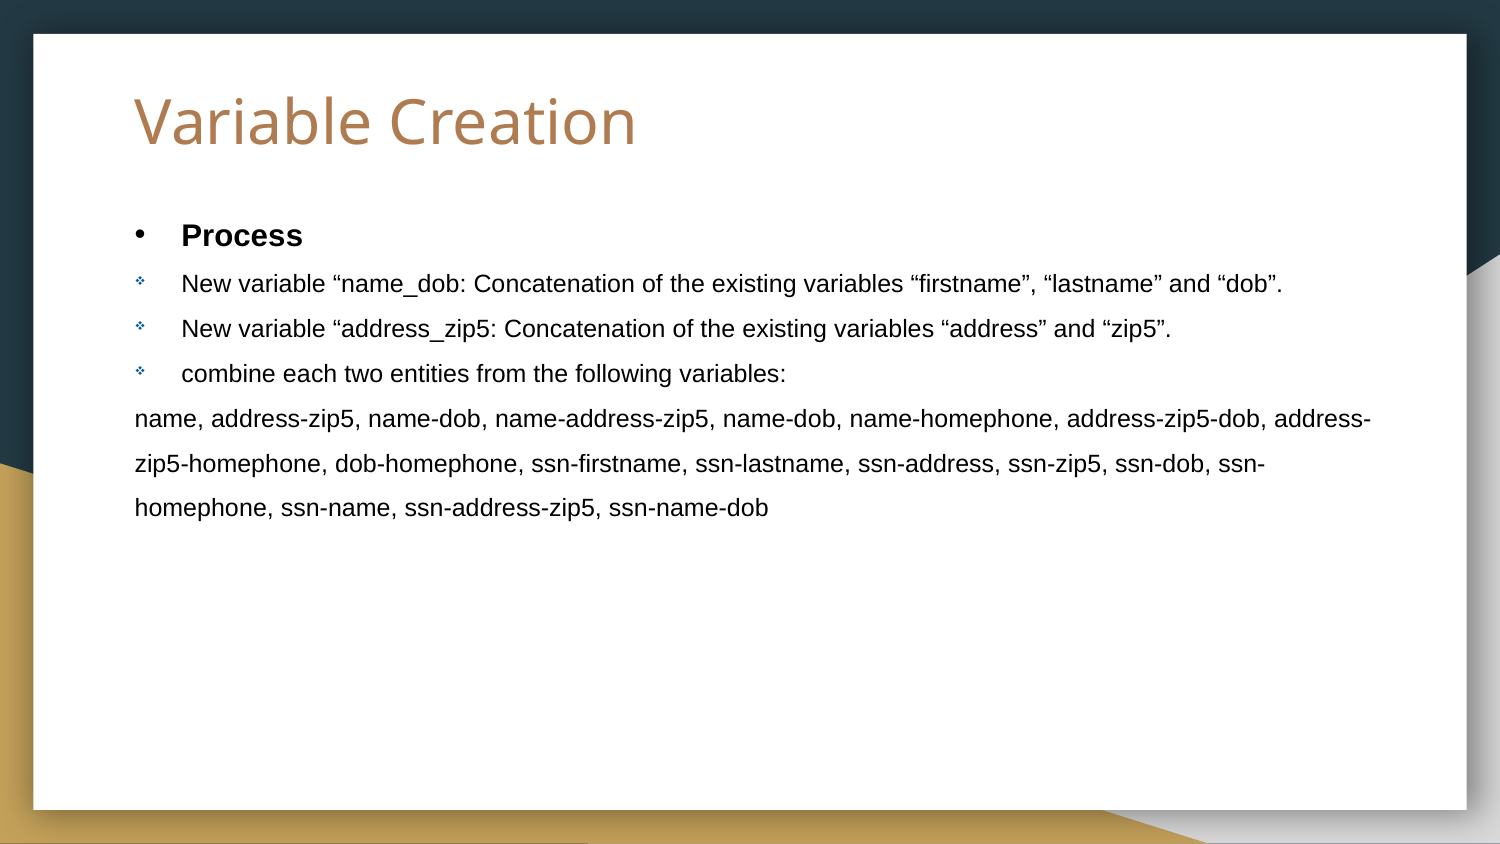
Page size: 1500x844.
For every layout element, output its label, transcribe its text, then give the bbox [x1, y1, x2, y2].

text_box Process New variable “name_dob: Concatenation of the existing variables “firstname”, “lastname” and “dob”. New variable “address_zip5: Concatenation of the existing variables “address” and “zip5”. combine each two entities from the following variables: name, address-zip5, name-dob, name-address-zip5, name-dob, name-homephone, address-zip5-dob, address-zip5-homephone, dob-homephone, ssn-firstname, ssn-lastname, ssn-address, ssn-zip5, ssn-dob, ssn-homephone, ssn-name, ssn-address-zip5, ssn-name-dob [119, 189, 1397, 620]
title Variable Creation [119, 67, 1352, 189]
